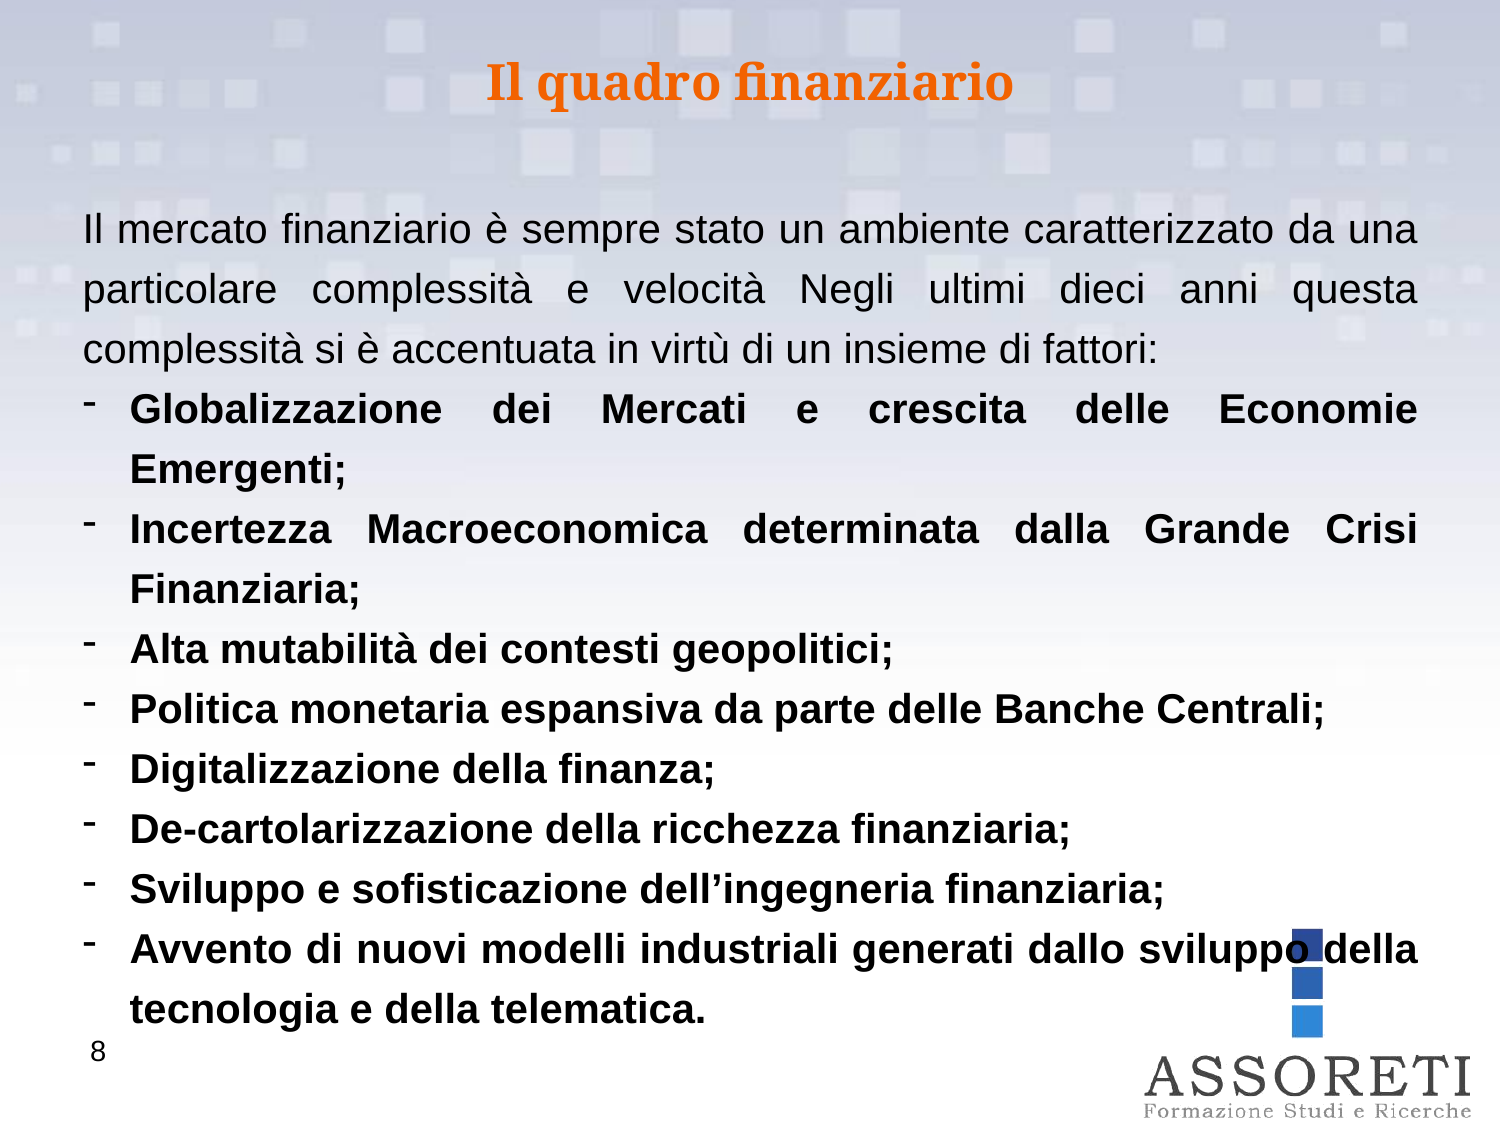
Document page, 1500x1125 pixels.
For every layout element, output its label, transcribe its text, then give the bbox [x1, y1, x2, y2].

slide_number 8 [74, 1024, 426, 1103]
text_box Il mercato finanziario è sempre stato un ambiente caratterizzato da una particolare complessità e velocità Negli ultimi dieci anni questa complessità si è accentuata in virtù di un insieme di fattori: Globalizzazione dei Mercati e crescita delle Economie Emergenti; Incertezza Macroeconomica determinata dalla Grande Crisi Finanziaria; Alta mutabilità dei contesti geopolitici; Politica monetaria espansiva da parte delle Banche Centrali; Digitalizzazione della finanza; De-cartolarizzazione della ricchezza finanziaria; Sviluppo e sofisticazione dell’ingegneria finanziaria; Avvento di nuovi modelli industriali generati dallo sviluppo della tecnologia e della telematica. [68, 184, 1434, 1040]
picture [0, 0, 1500, 1125]
text_box Il quadro finanziario [72, 42, 1431, 118]
